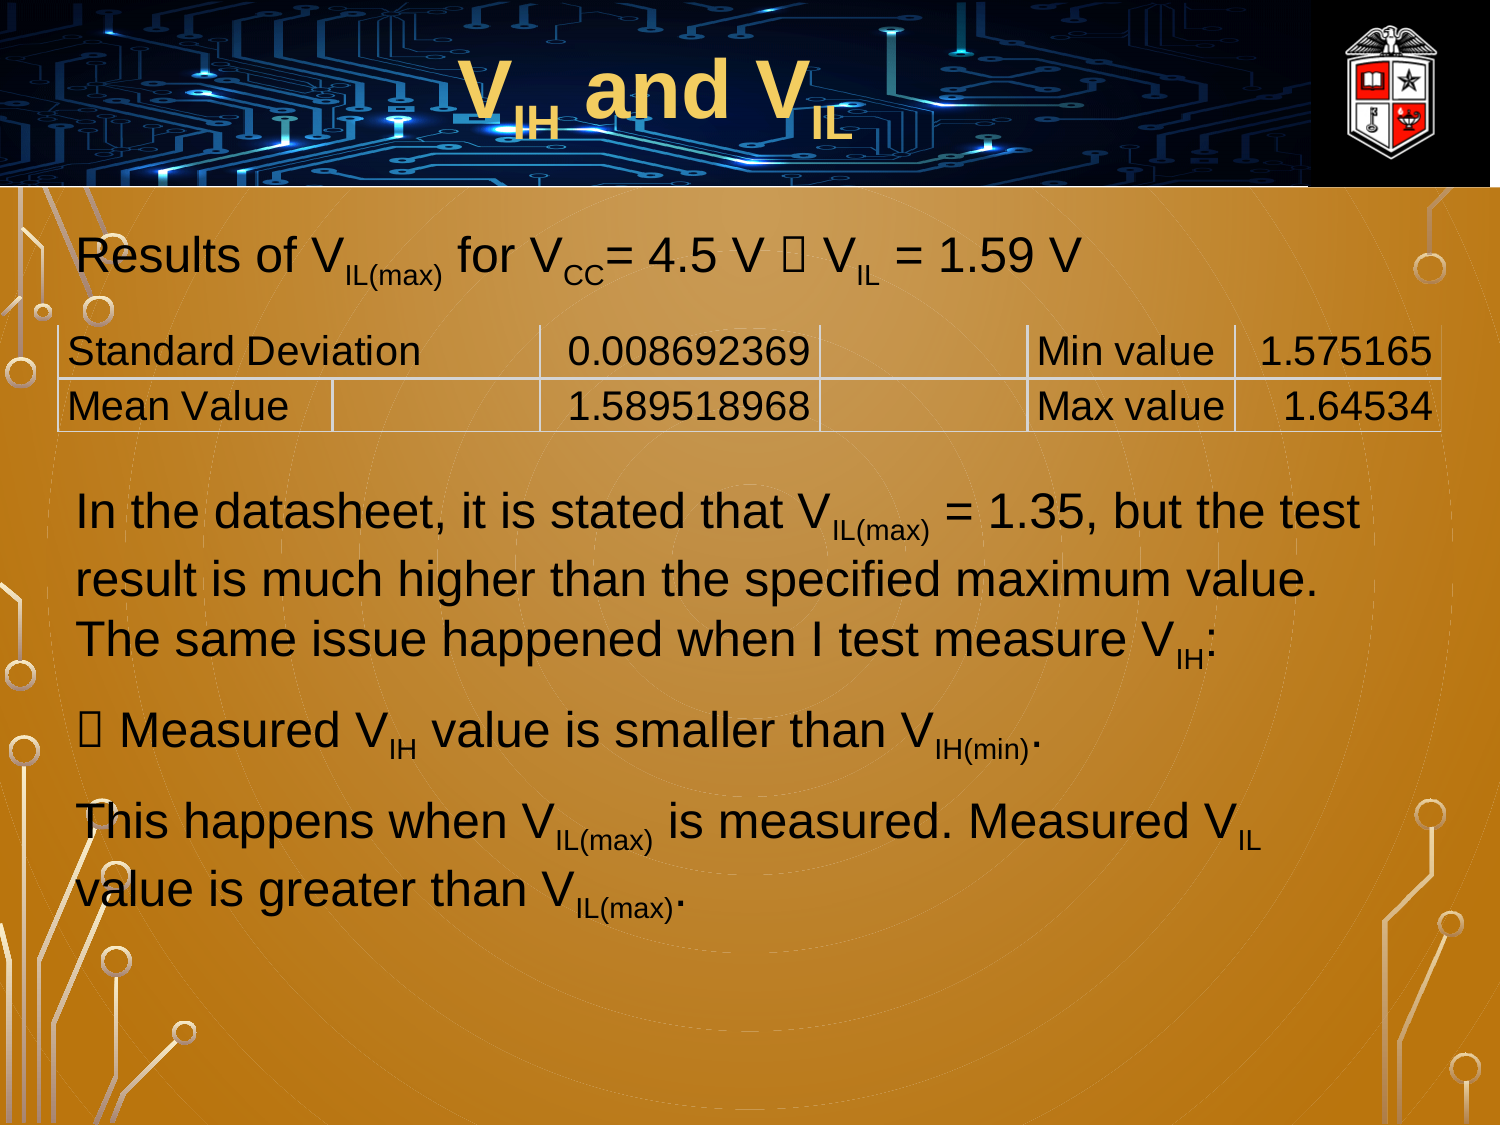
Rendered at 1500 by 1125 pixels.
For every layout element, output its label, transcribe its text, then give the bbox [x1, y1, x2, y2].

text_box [56, 322, 1444, 435]
picture [1308, 0, 1490, 187]
text_box VIH and VIL [0, 0, 1311, 186]
text_box Results of VIL(max) for VCC= 4.5 V  VIL = 1.59 V In the datasheet, it is stated that VIL(max) = 1.35, but the test result is much higher than the specified maximum value. The same issue happened when I test measure VIH:  Measured VIH value is smaller than VIH(min). This happens when VIL(max) is measured. Measured VIL value is greater than VIL(max). [60, 435, 1411, 1072]
text_box Results of VIL(max) for VCC= 4.5 V  VIL = 1.59 V In the datasheet, it is stated that VIL(max) = 1.35, but the test result is much higher than the specified maximum value. The same issue happened when I test measure VIH:  Measured VIH value is smaller than VIH(min). This happens when VIL(max) is measured. Measured VIL value is greater than VIL(max). [60, 215, 1411, 322]
